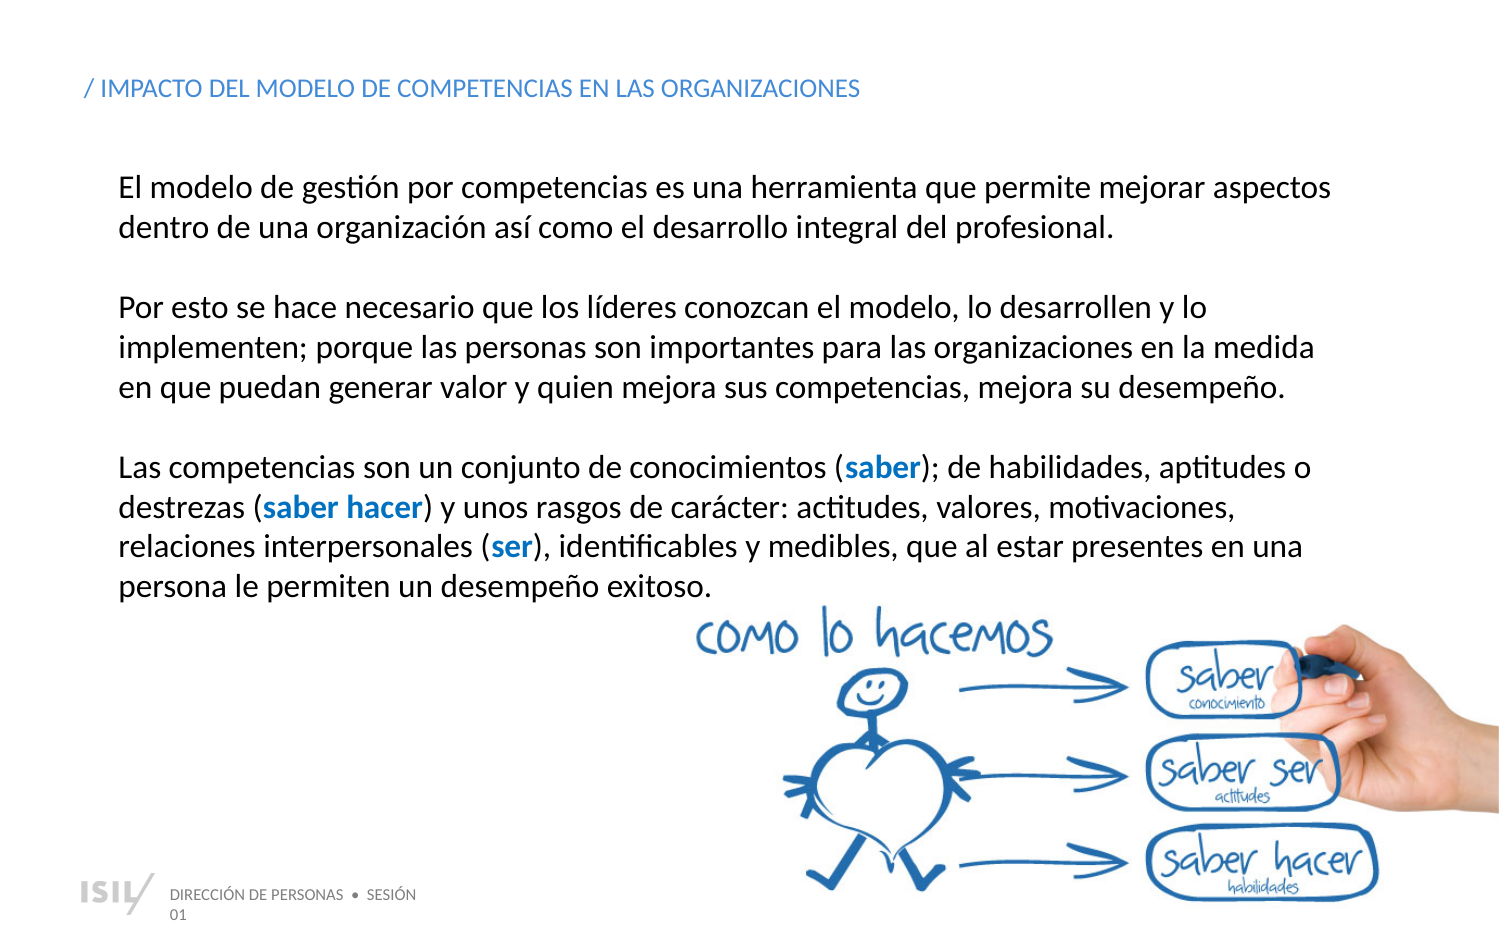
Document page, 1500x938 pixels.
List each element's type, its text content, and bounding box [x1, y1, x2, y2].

picture [677, 591, 1500, 938]
text_box / IMPACTO DEL MODELO DE COMPETENCIAS EN LAS ORGANIZACIONES [83, 70, 1117, 104]
text_box El modelo de gestión por competencias es una herramienta que permite mejorar aspectos dentro de una organización así como el desarrollo integral del profesional. Por esto se hace necesario que los líderes conozcan el modelo, lo desarrollen y lo implementen; porque las personas son importantes para las organizaciones en la medida en que puedan generar valor y quien mejora sus competencias, mejora su desempeño. Las competencias son un conjunto de conocimientos (saber); de habilidades, aptitudes o destrezas (saber hacer) y unos rasgos de carácter: actitudes, valores, motivaciones, relaciones interpersonales (ser), identificables y medibles, que al estar presentes en una persona le permiten un desempeño exitoso. [103, 157, 1364, 612]
